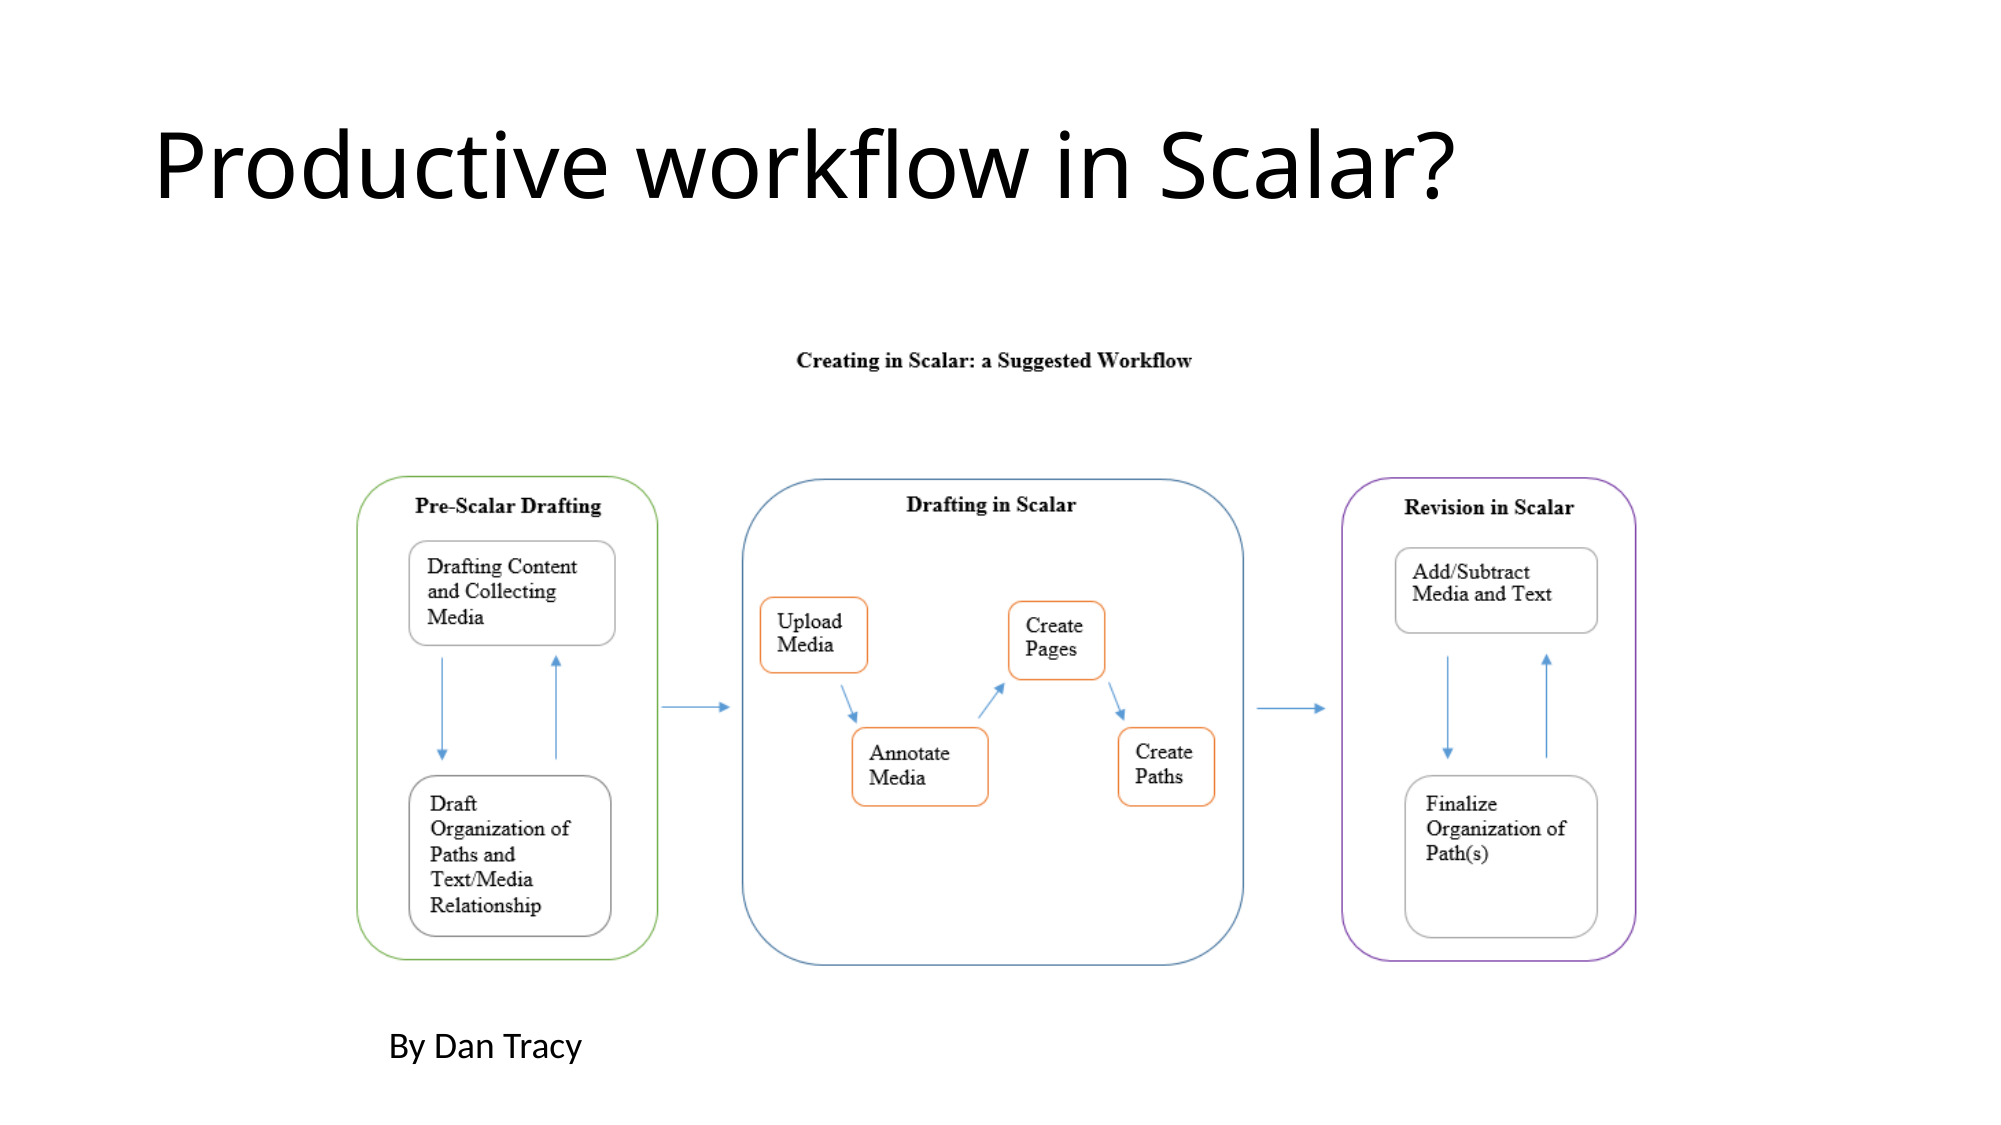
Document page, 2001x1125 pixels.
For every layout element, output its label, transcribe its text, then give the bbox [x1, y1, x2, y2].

text_box By Dan Tracy [373, 1014, 964, 1073]
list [347, 299, 1653, 1014]
title Productive workflow in Scalar? [137, 59, 1863, 278]
